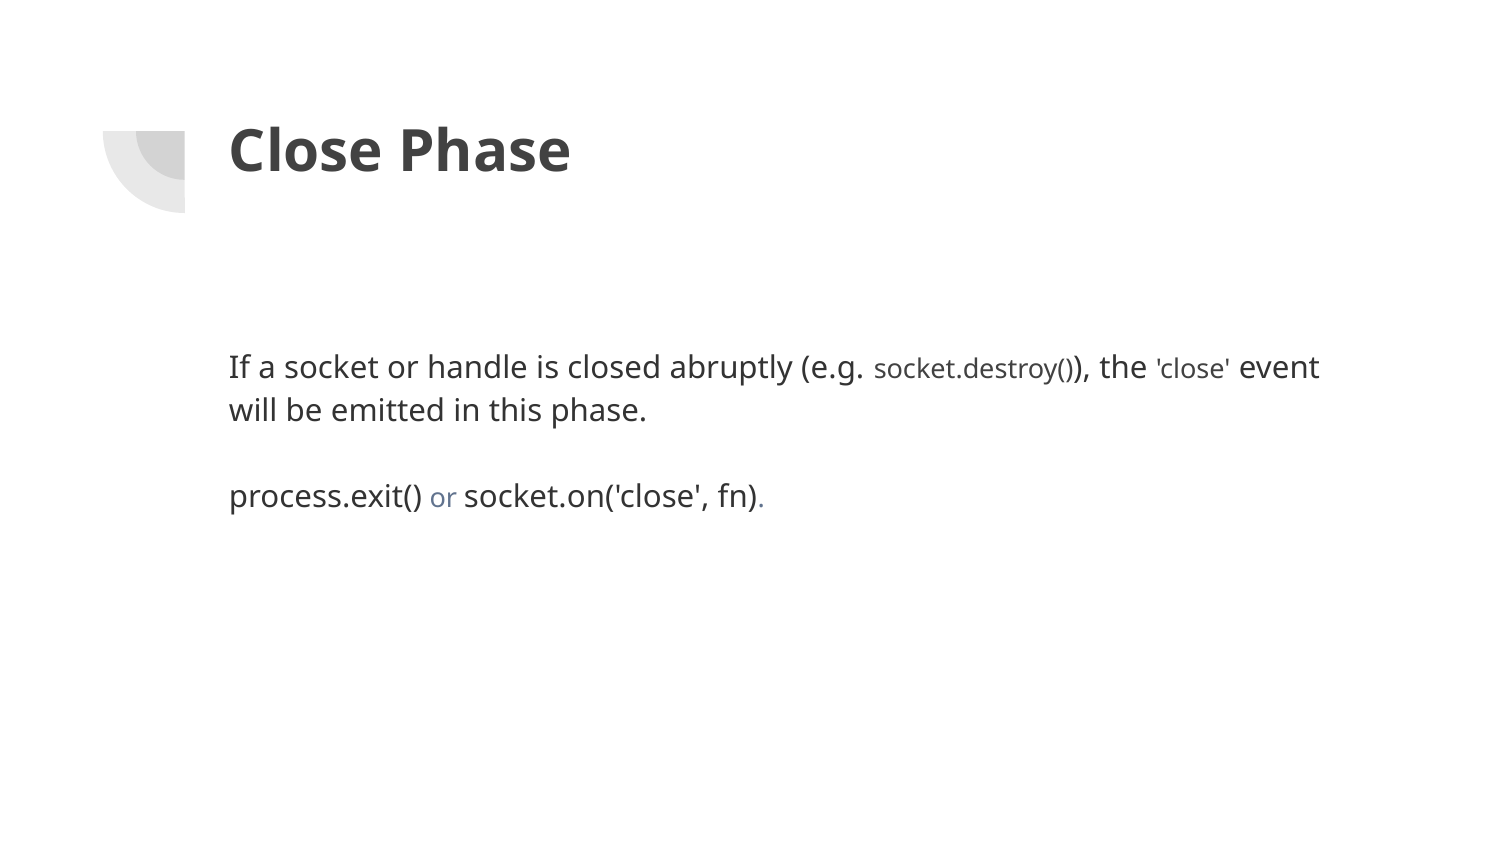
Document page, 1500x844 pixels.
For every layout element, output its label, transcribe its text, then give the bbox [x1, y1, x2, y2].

title Close Phase [213, 98, 1368, 263]
list If a socket or handle is closed abruptly (e.g. socket.destroy()), the 'close' event will be emitted in this phase. process.exit() or socket.on('close', fn). [213, 326, 1368, 744]
